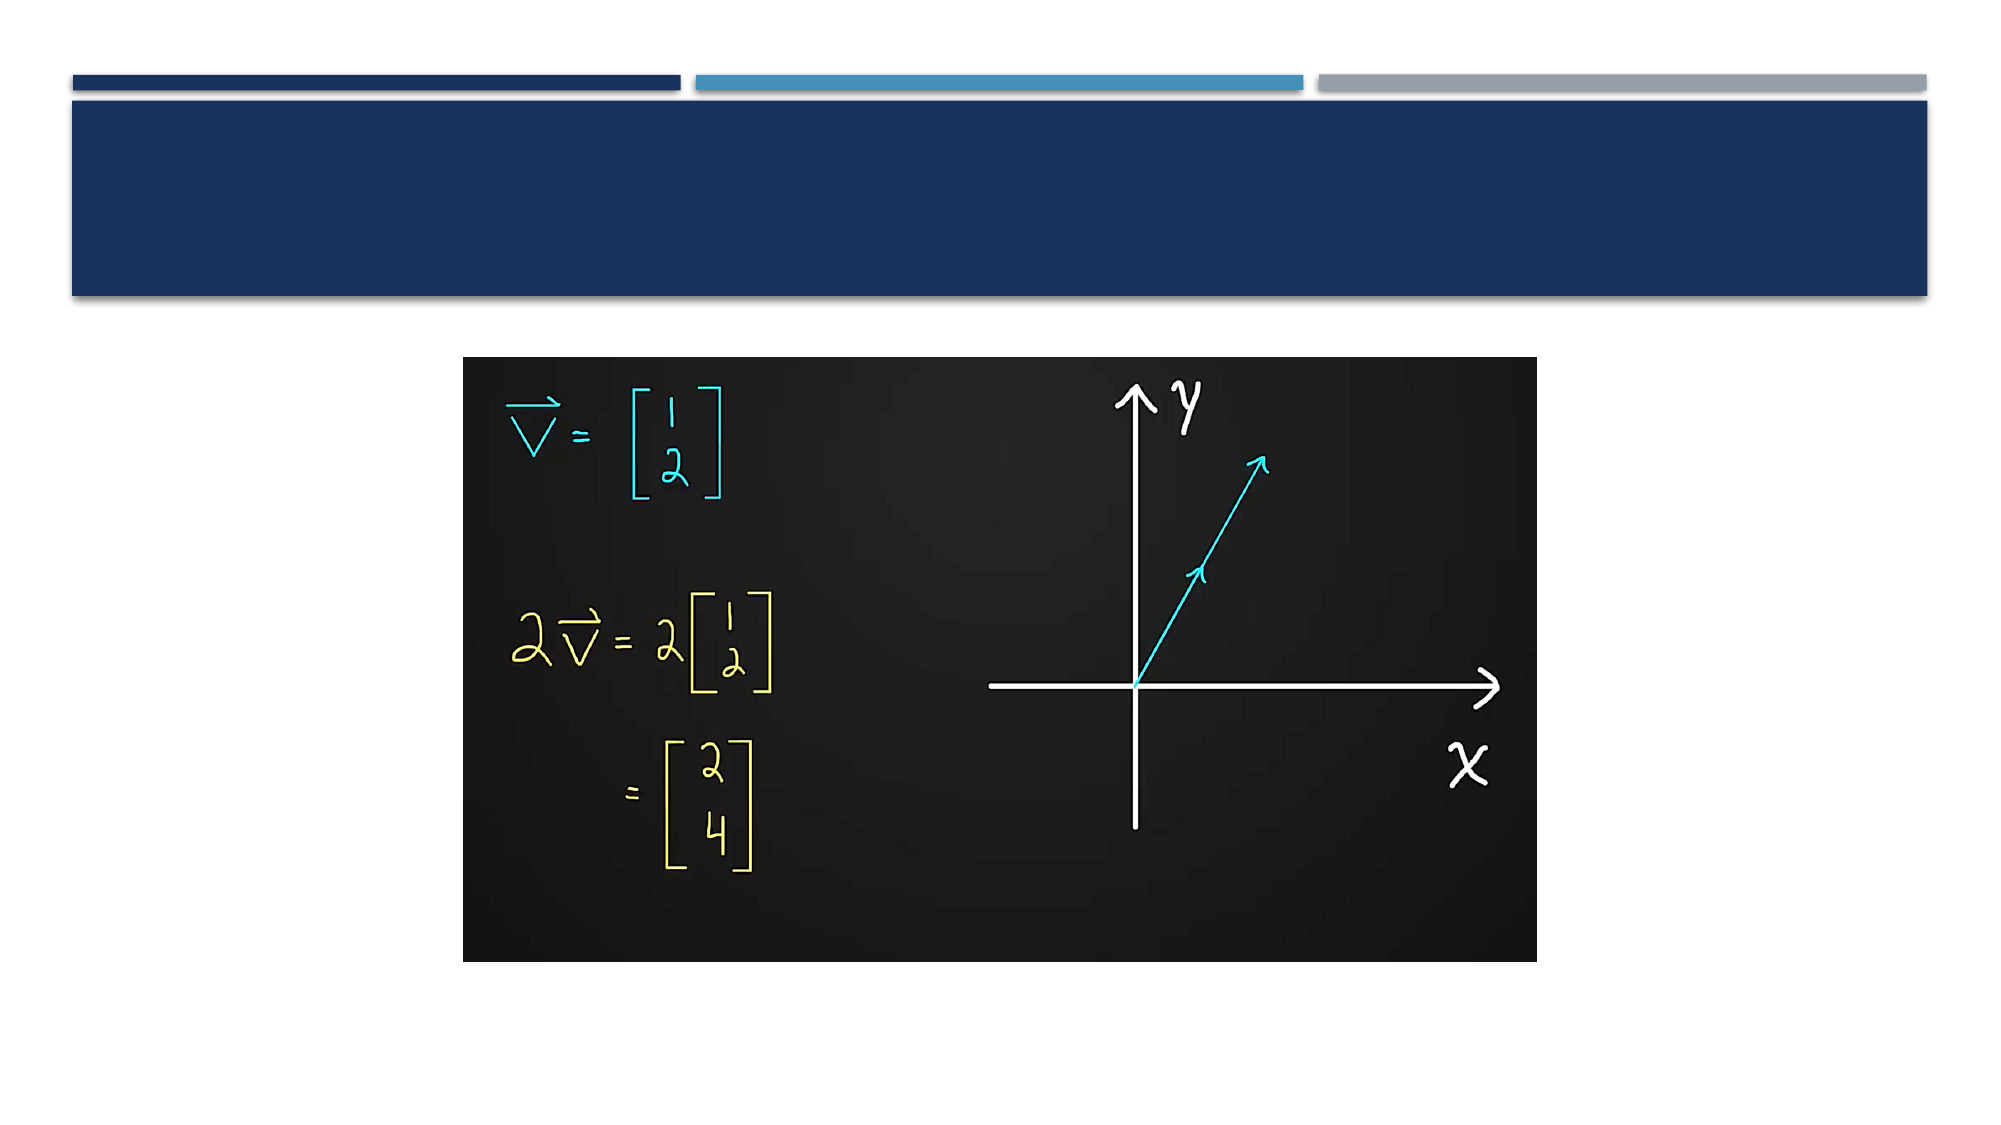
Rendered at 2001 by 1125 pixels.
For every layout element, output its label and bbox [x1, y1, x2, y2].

list [463, 357, 1537, 962]
